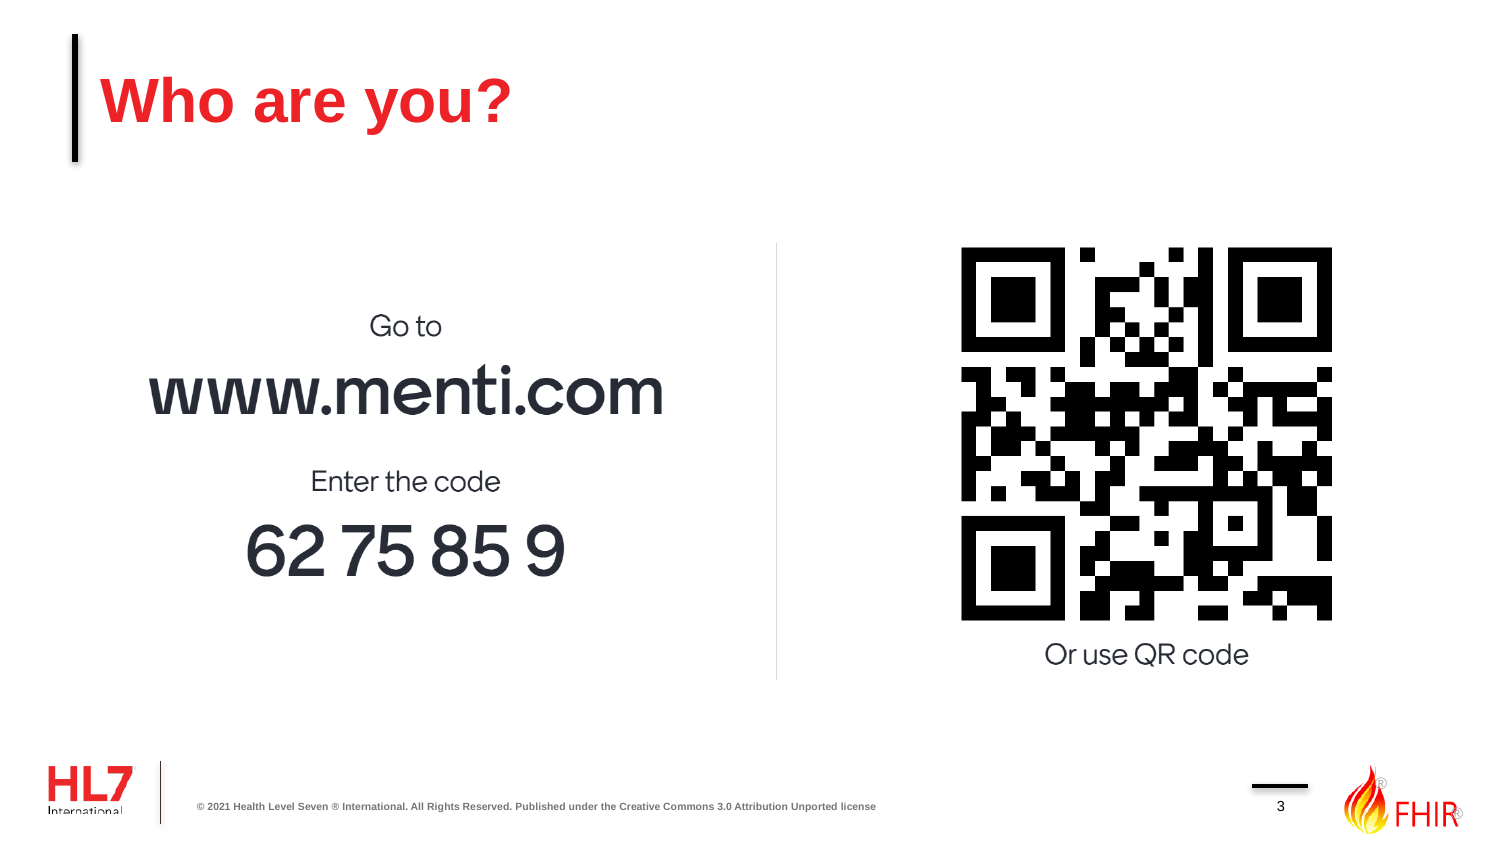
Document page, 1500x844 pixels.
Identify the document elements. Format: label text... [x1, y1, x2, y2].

slide_number 3 [1258, 786, 1304, 814]
title Who are you? [100, 33, 1451, 163]
picture [100, 145, 1370, 714]
picture [1339, 760, 1463, 837]
footer © 2021 Health Level Seven ® International. All Rights Reserved. Published under the Creative Commons 3.0 Attribution Unported license [196, 786, 941, 813]
